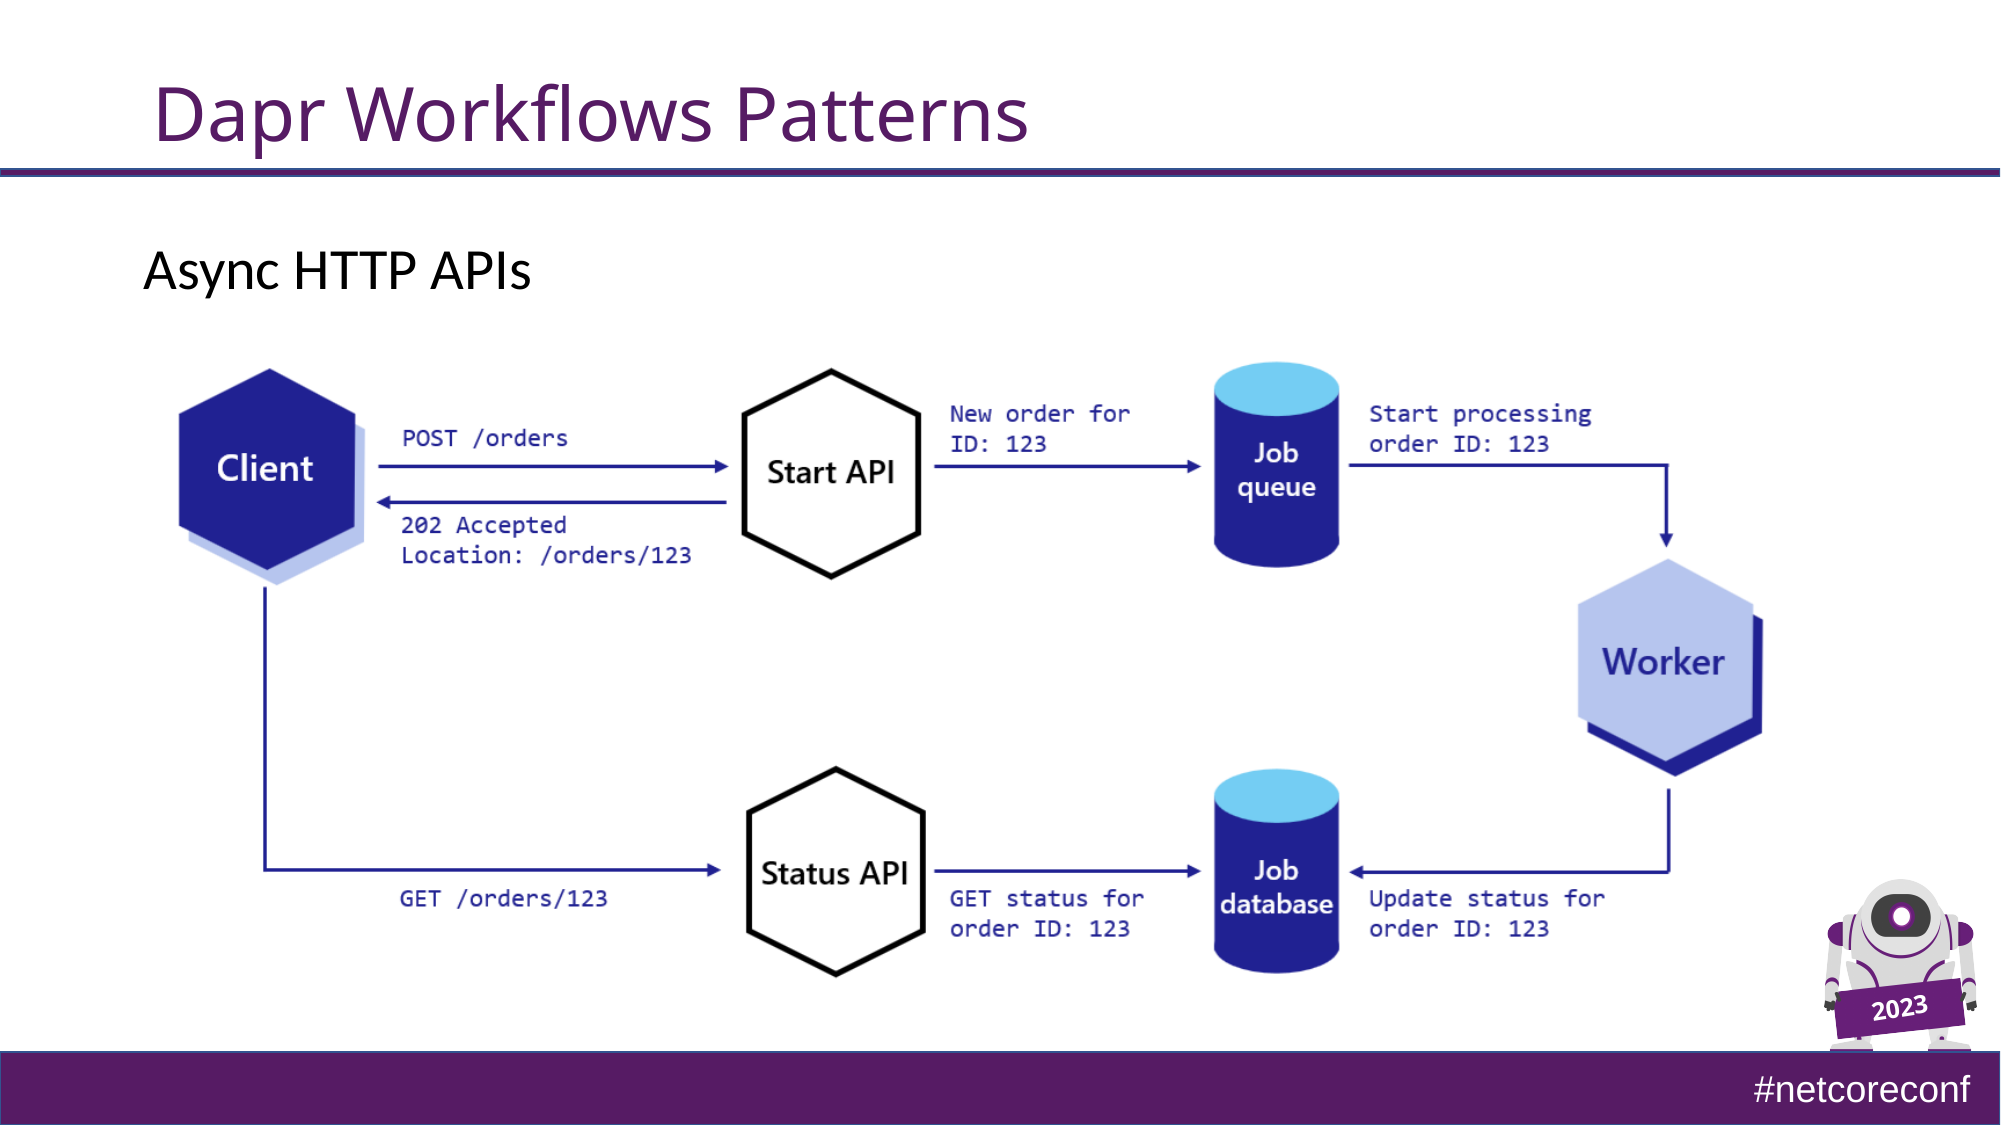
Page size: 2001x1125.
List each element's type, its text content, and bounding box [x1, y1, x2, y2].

list Async HTTP APIs [128, 231, 1639, 317]
title Dapr Workflows Patterns [137, 20, 1863, 213]
picture [1824, 879, 1977, 1051]
picture [151, 343, 1812, 1026]
